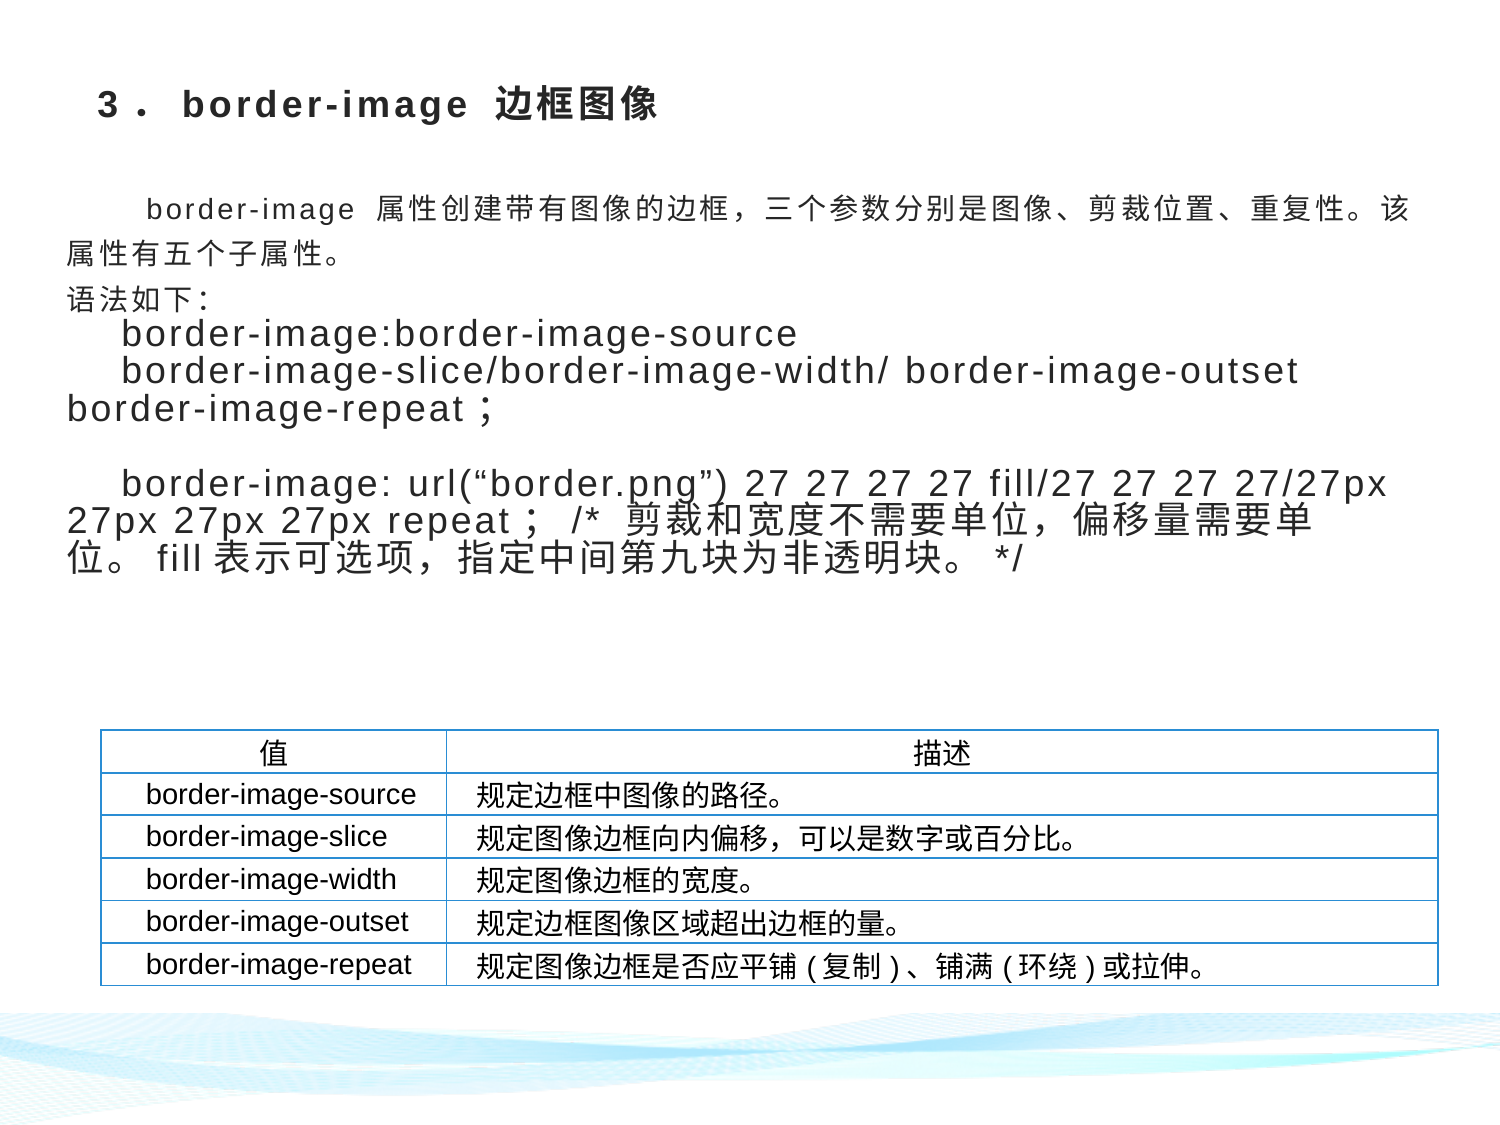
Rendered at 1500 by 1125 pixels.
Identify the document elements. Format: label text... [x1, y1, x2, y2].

table_cell 规定边框中图像的路径。 [447, 774, 1437, 814]
table_cell 规定边框图像区域超出边框的量。 [447, 901, 1437, 942]
table_cell 规定图像边框向内偏移，可以是数字或百分比。 [447, 816, 1437, 857]
title 3．border-image 边框图像 [82, 72, 1418, 146]
table_cell border-image-slice [102, 816, 446, 857]
picture [0, 1013, 1500, 1125]
table_cell border-image-repeat [102, 944, 446, 985]
table_cell border-image-outset [102, 901, 446, 942]
table_cell 规定图像边框的宽度。 [447, 859, 1437, 900]
table_cell border-image-source [102, 774, 446, 814]
table_cell border-image-width [102, 859, 446, 900]
table_header 描述 [447, 731, 1437, 772]
list border-image 属性创建带有图像的边框，三个参数分别是图像、剪裁位置、重复性。该属性有五个子属性。 语法如下： border-image:border-image-source border-image-slice/border-image-width/ border-image-outset border-image-repeat； border-image: url(“border.png”) 27 27 27 27 fill/27 27 27 27/27px 27px 27px 27px repeat；/* 剪裁和宽度不需要单位，偏移量需要单位。fill表示可选项，指定中间第九块为非透明块。*/ [52, 171, 1448, 609]
table_header 值 [102, 731, 446, 772]
table_cell 规定图像边框是否应平铺(复制)、铺满(环绕)或拉伸。 [447, 944, 1437, 985]
